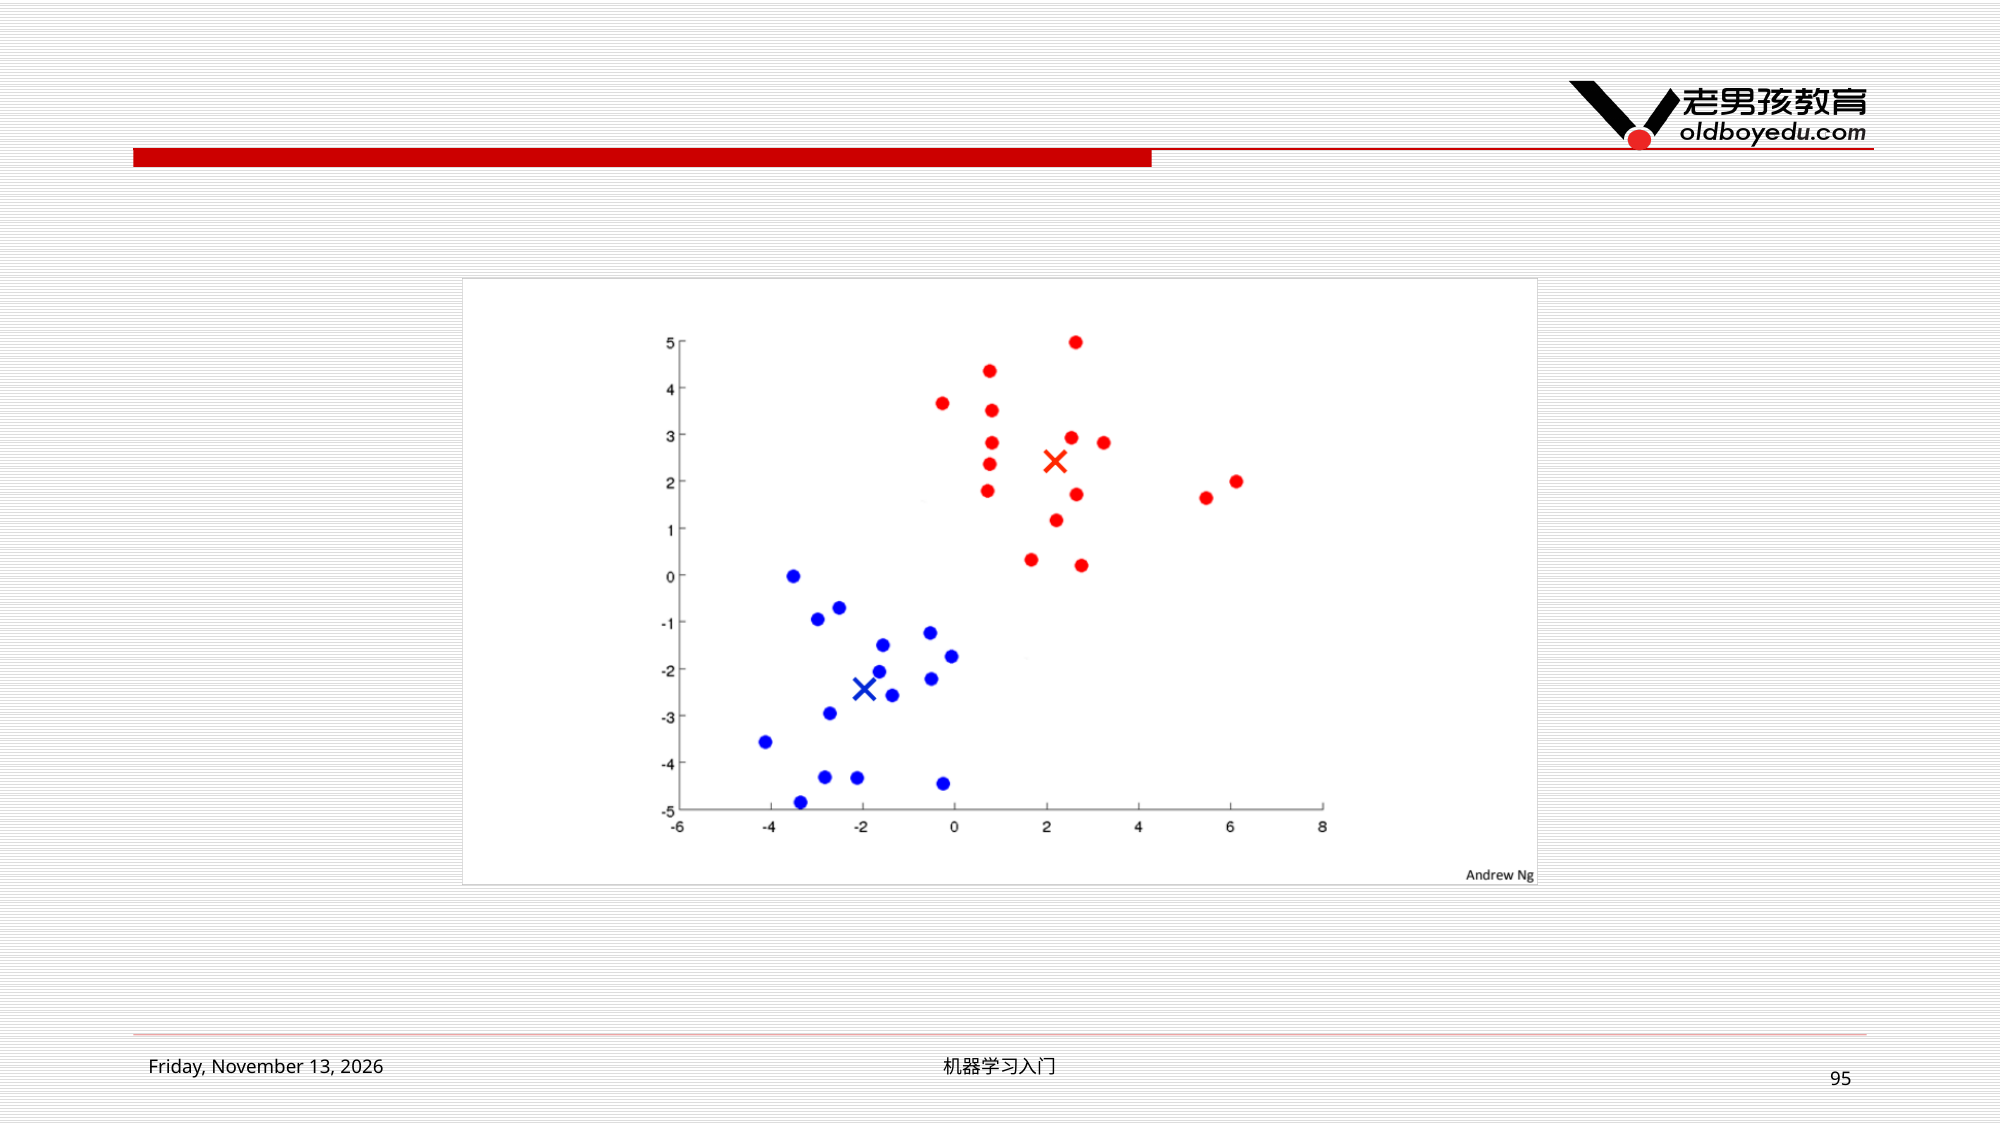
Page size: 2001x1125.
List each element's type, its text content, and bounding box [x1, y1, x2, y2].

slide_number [133, 1046, 567, 1103]
slide_number 95 [1433, 1058, 1867, 1103]
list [422, 172, 1576, 988]
footer 机器学习入门 [683, 1046, 1317, 1103]
